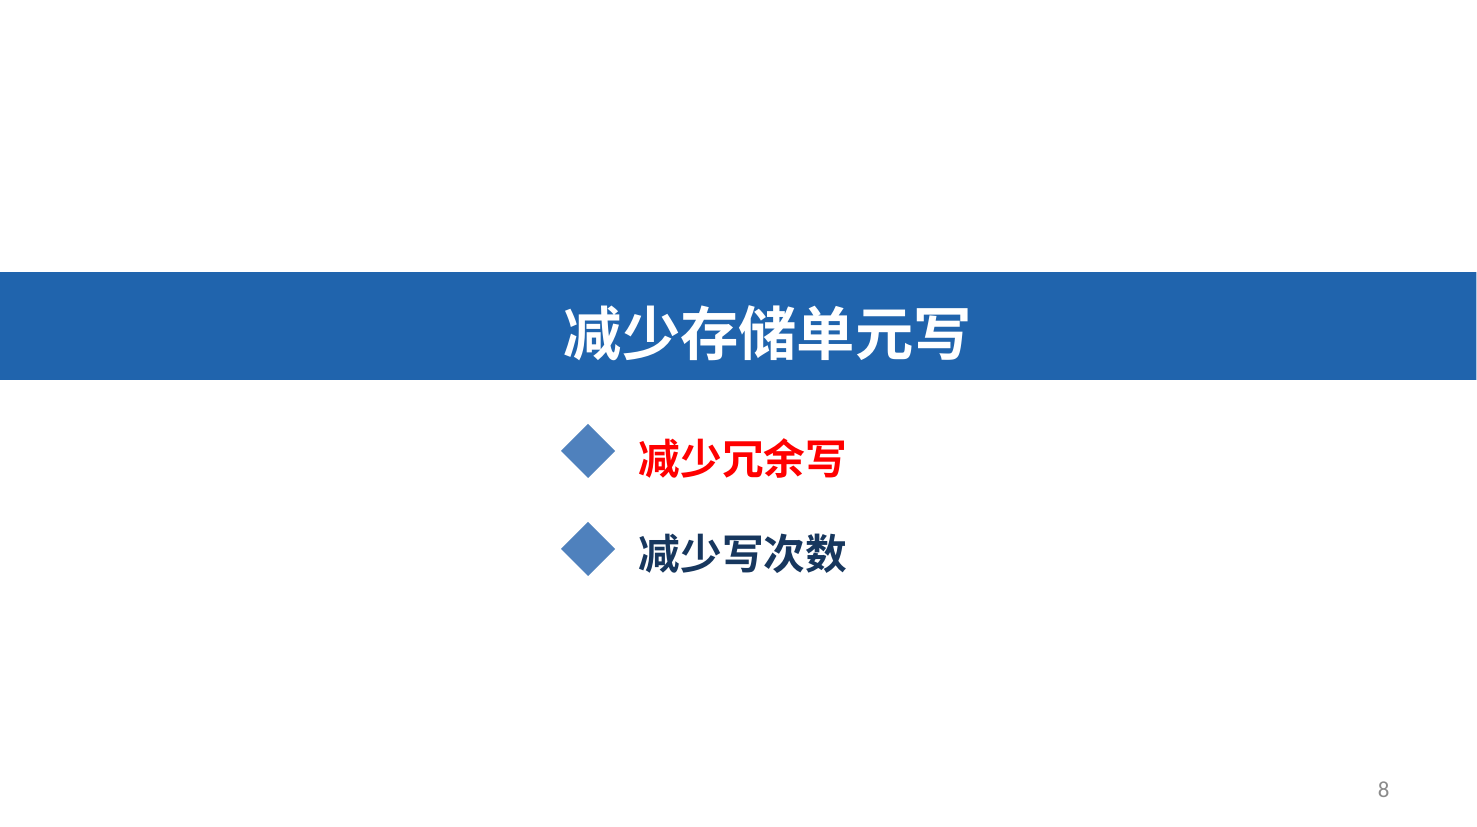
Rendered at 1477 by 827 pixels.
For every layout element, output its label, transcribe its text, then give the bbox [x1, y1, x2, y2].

text_box [558, 421, 618, 481]
text_box [558, 519, 618, 579]
text_box [0, 269, 1477, 383]
slide_number 8 [1058, 766, 1403, 811]
text_box 减少写次数 [638, 518, 1100, 578]
text_box 减少冗余写 [638, 423, 1100, 484]
text_box 减少存储单元写操作 [537, 283, 999, 452]
